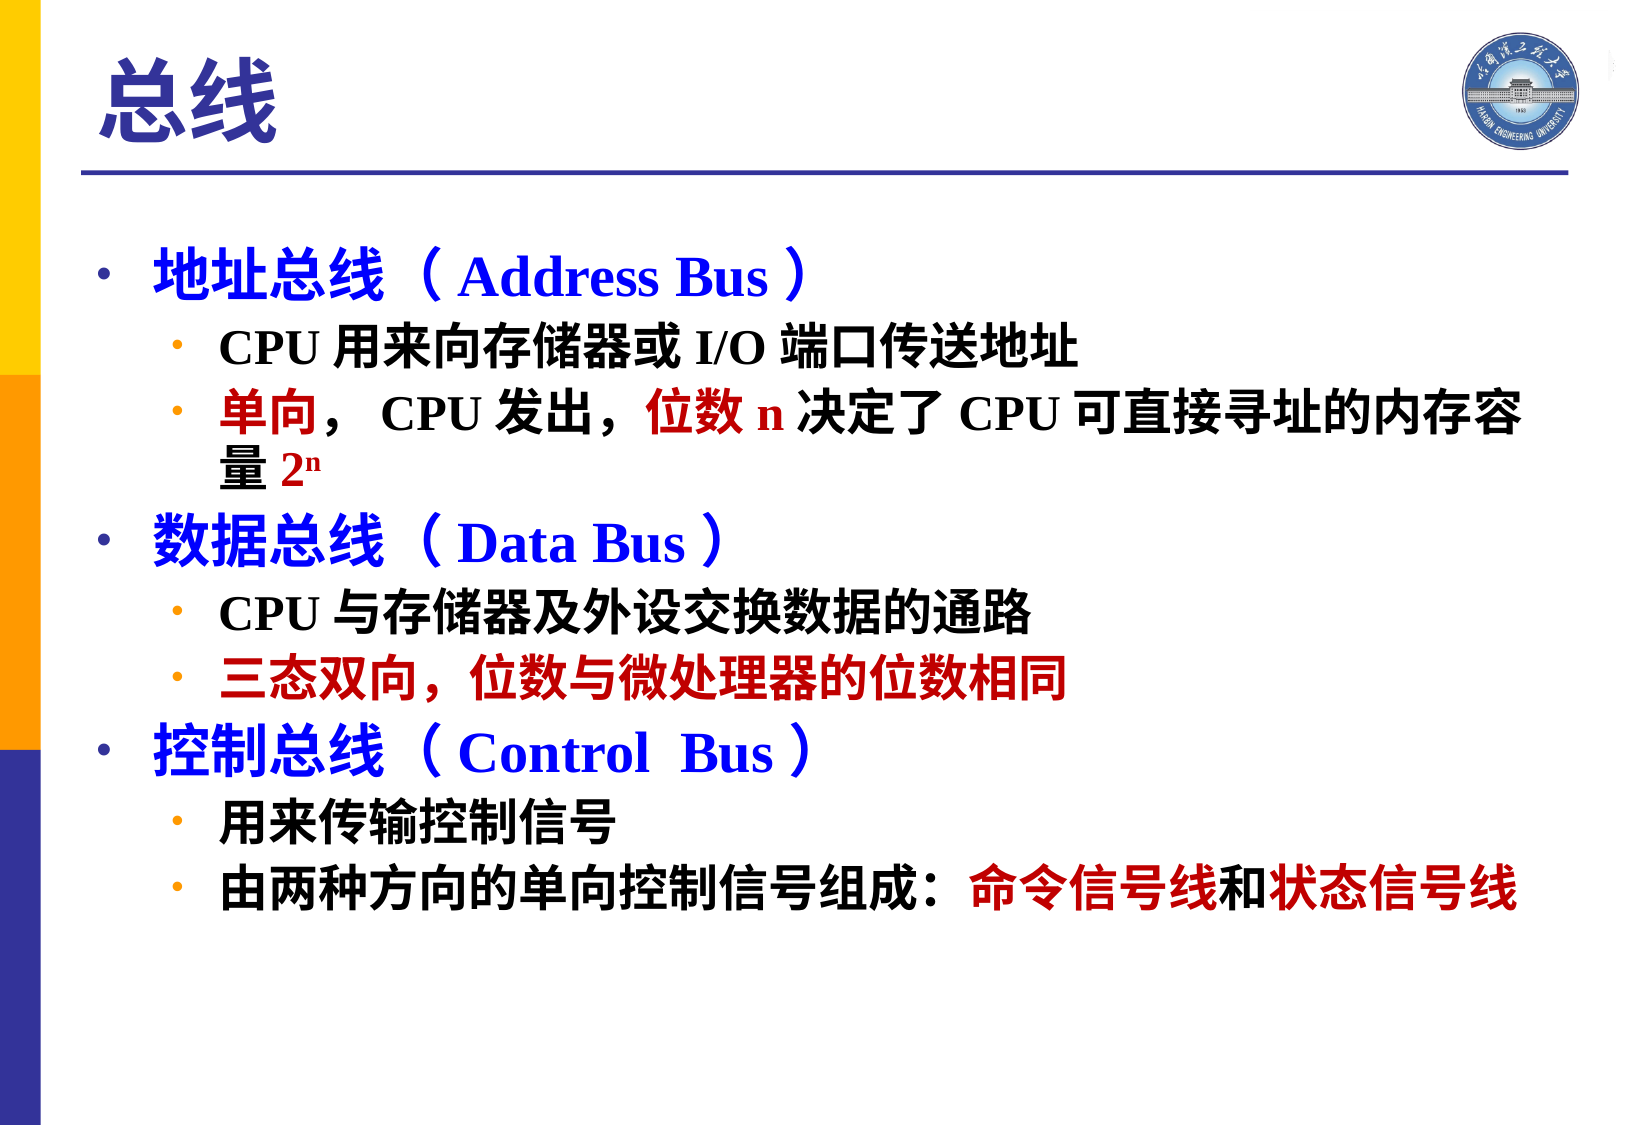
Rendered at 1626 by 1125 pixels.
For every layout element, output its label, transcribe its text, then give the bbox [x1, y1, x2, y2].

title 总线 [81, 30, 1569, 161]
picture [1250, 9, 1616, 165]
list 地址总线（Address Bus） CPU用来向存储器或I/O端口传送地址 单向，CPU发出，位数n决定了CPU可直接寻址的内存容量2n 数据总线（Data Bus） CPU与存储器及外设交换数据的通路 三态双向，位数与微处理器的位数相同 控制总线（Control Bus） 用来传输控制信号 由两种方向的单向控制信号组成：命令信号线和状态信号线 [81, 243, 1569, 833]
